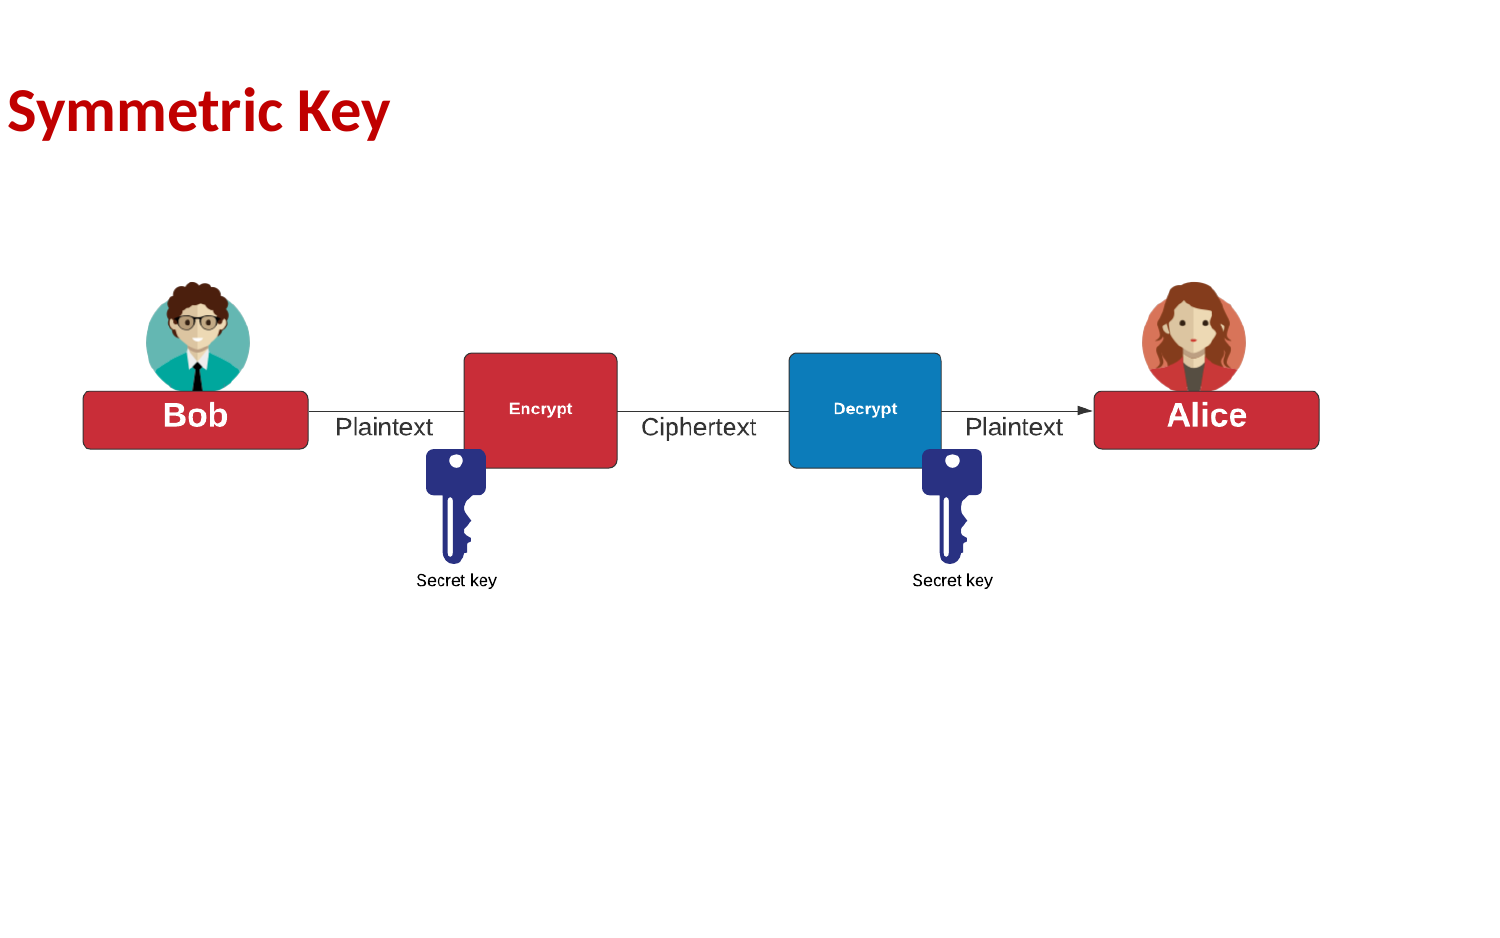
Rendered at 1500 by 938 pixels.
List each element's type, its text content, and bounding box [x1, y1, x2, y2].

picture [43, 238, 1357, 630]
title Symmetric Key [0, 44, 1295, 152]
